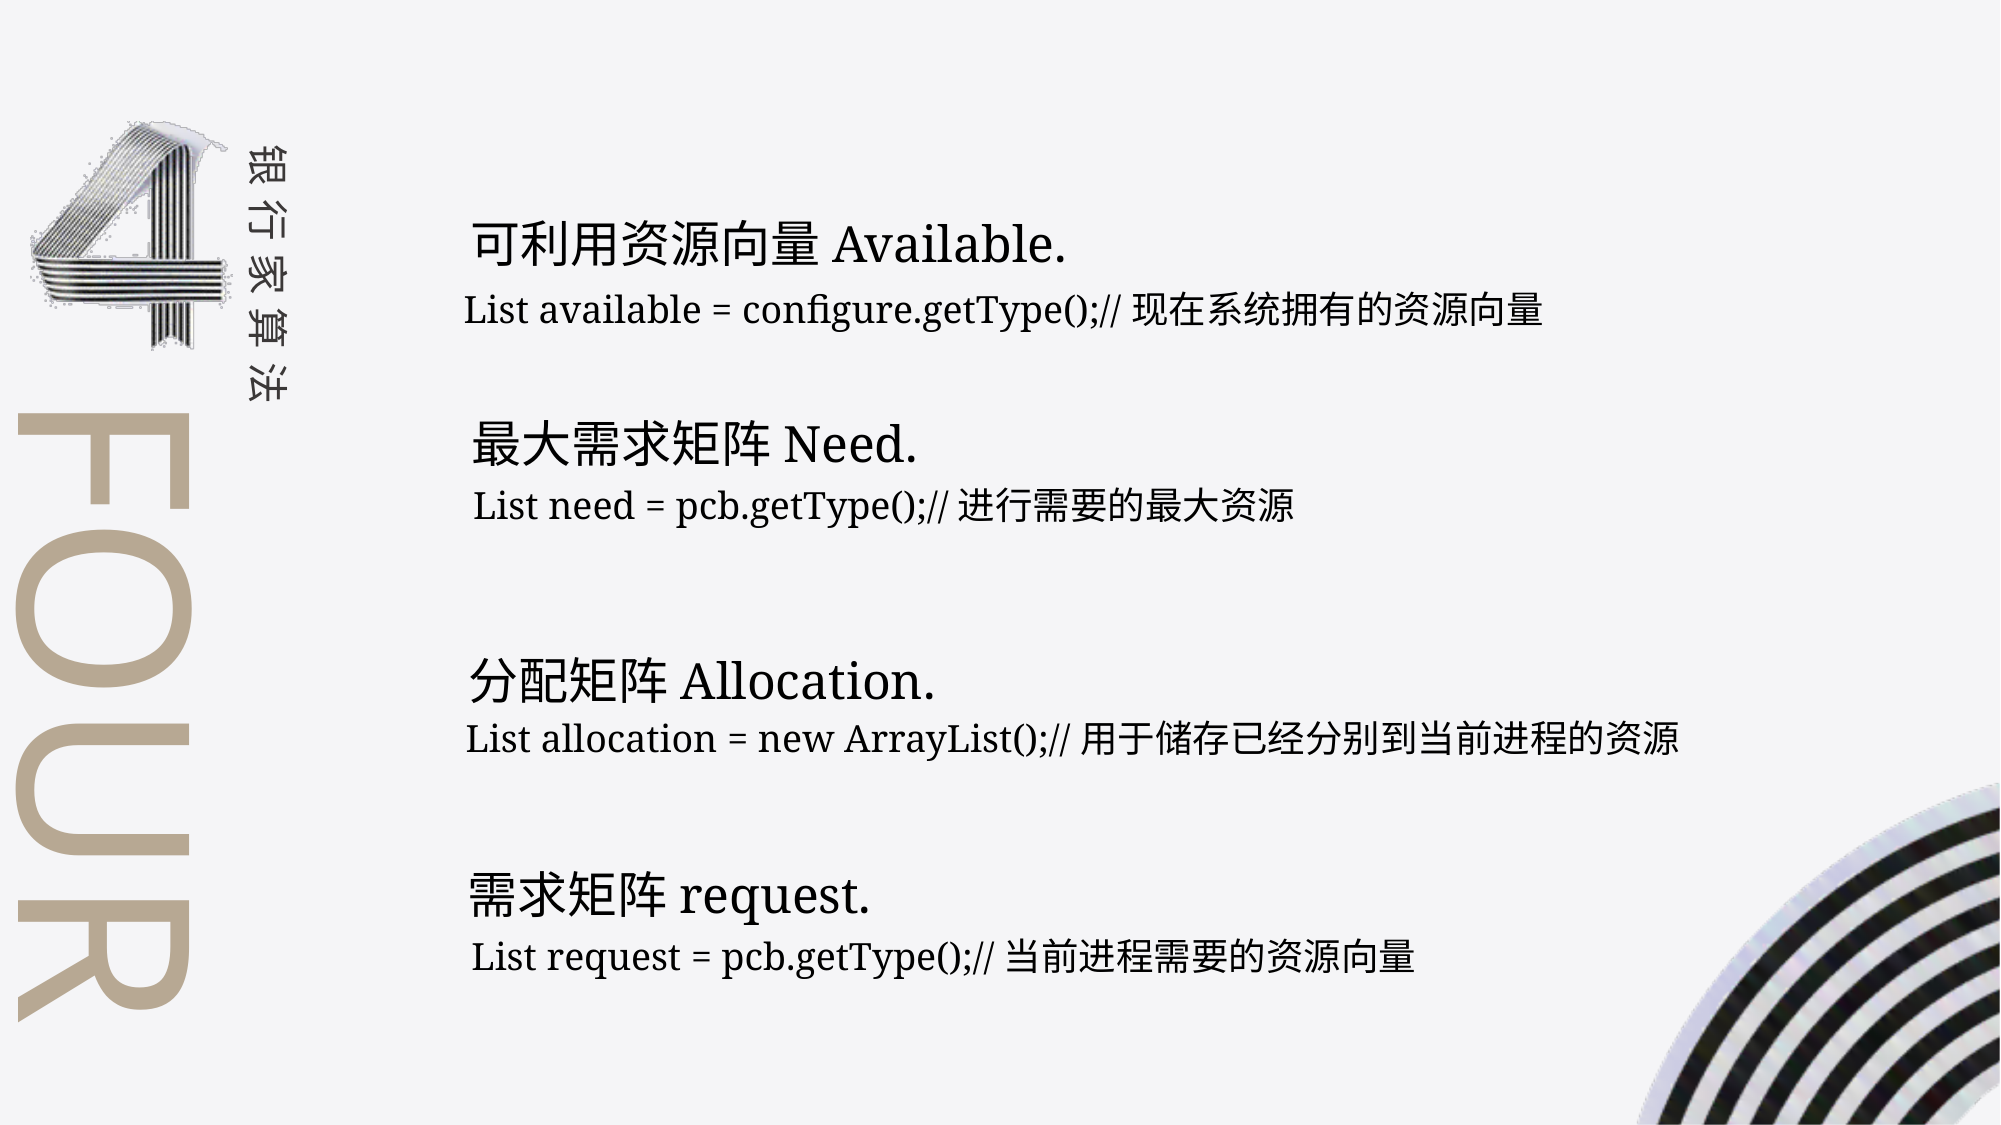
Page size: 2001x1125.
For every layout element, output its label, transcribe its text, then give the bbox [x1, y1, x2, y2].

text_box 最大需求矩阵Need. [456, 405, 934, 481]
text_box 银行家算法 [221, 130, 302, 485]
text_box List need = pcb.getType();//进行需要的最大资源 [458, 474, 1311, 535]
text_box FOUR [0, 390, 258, 1125]
picture [1637, 770, 1999, 1125]
text_box List allocation = new ArrayList();//用于储存已经分别到当前进程的资源 [450, 707, 1695, 768]
text_box 可利用资源向量Available. [454, 203, 1084, 278]
text_box 分配矩阵Allocation. [454, 642, 951, 707]
text_box 需求矩阵request. [452, 856, 887, 931]
text_box List available = configure.getType();//现在系统拥有的资源向量 [448, 278, 1559, 339]
picture [30, 121, 233, 351]
text_box List request = pcb.getType();//当前进程需要的资源向量 [456, 925, 1432, 986]
